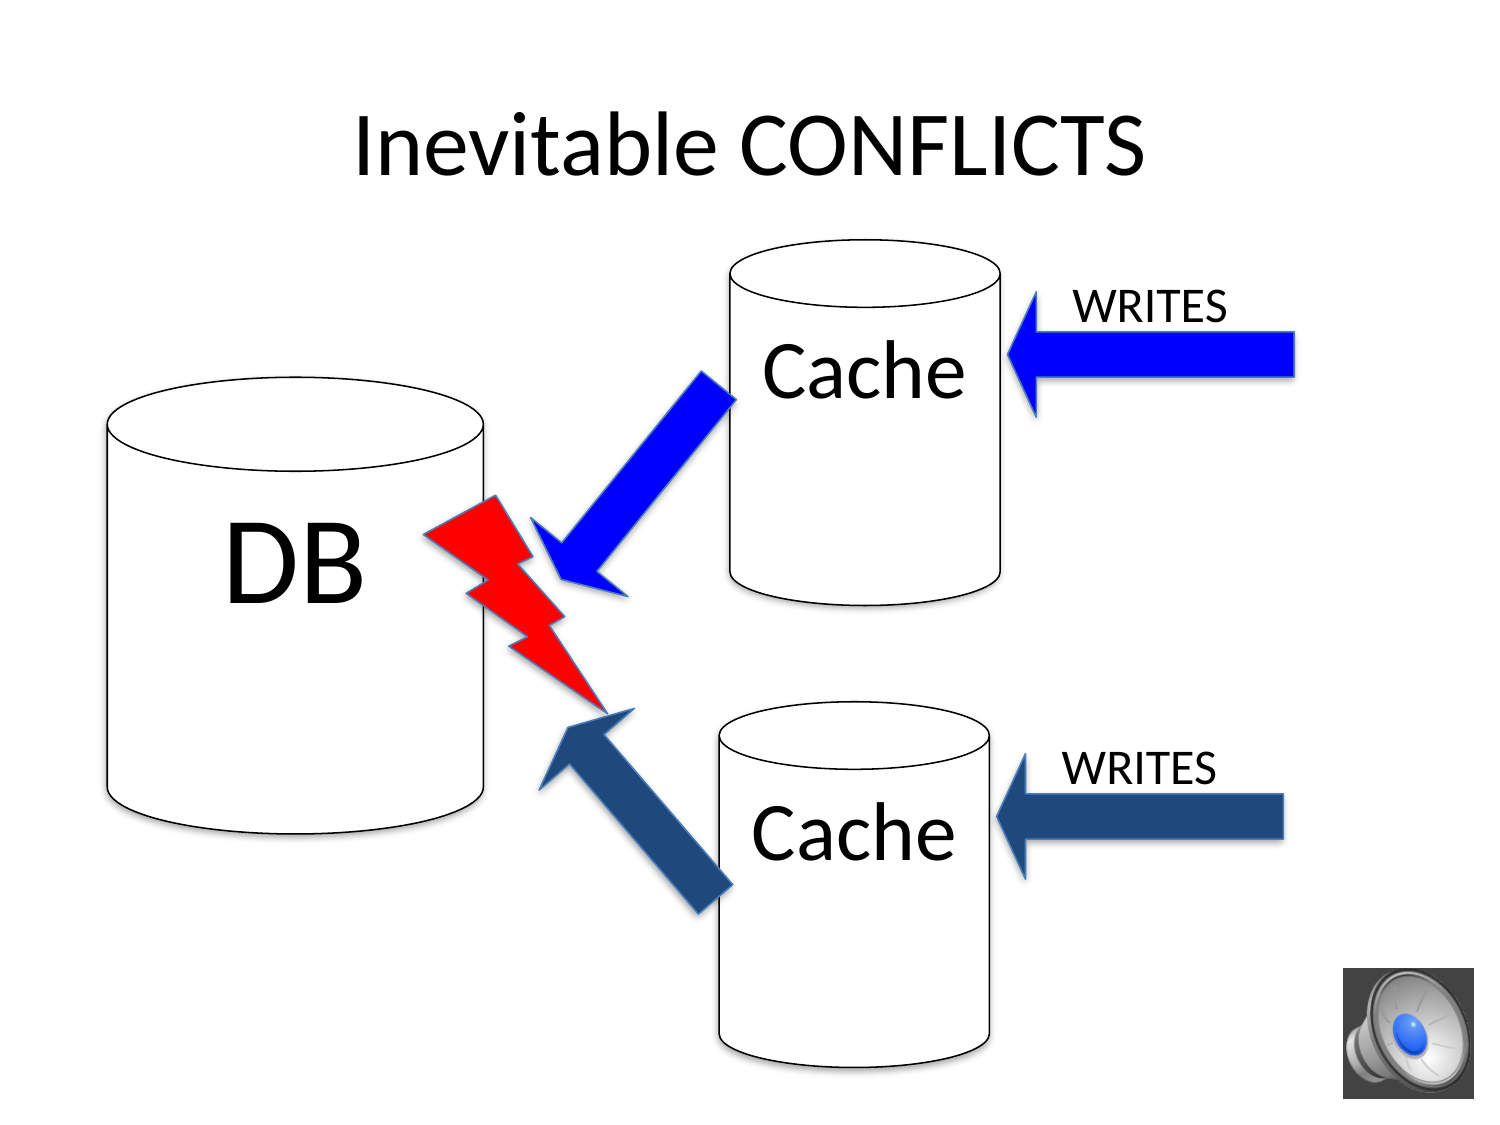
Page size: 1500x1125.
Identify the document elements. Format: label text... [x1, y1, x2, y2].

text_box MEMCACHE [109, 379, 482, 470]
text_box Cache [729, 238, 1001, 607]
text_box [529, 370, 738, 598]
text_box WRITES [1057, 265, 1259, 340]
title Inevitable CONFLICTS [75, 45, 1425, 233]
text_box [422, 494, 609, 715]
picture [1341, 966, 1476, 1101]
text_box [731, 241, 999, 306]
text_box Cache [718, 700, 991, 1069]
text_box [538, 707, 734, 915]
text_box DB [106, 376, 485, 835]
text_box [995, 752, 1285, 880]
text_box [1006, 290, 1296, 419]
text_box WRITES [1046, 726, 1248, 802]
text_box [721, 703, 988, 768]
